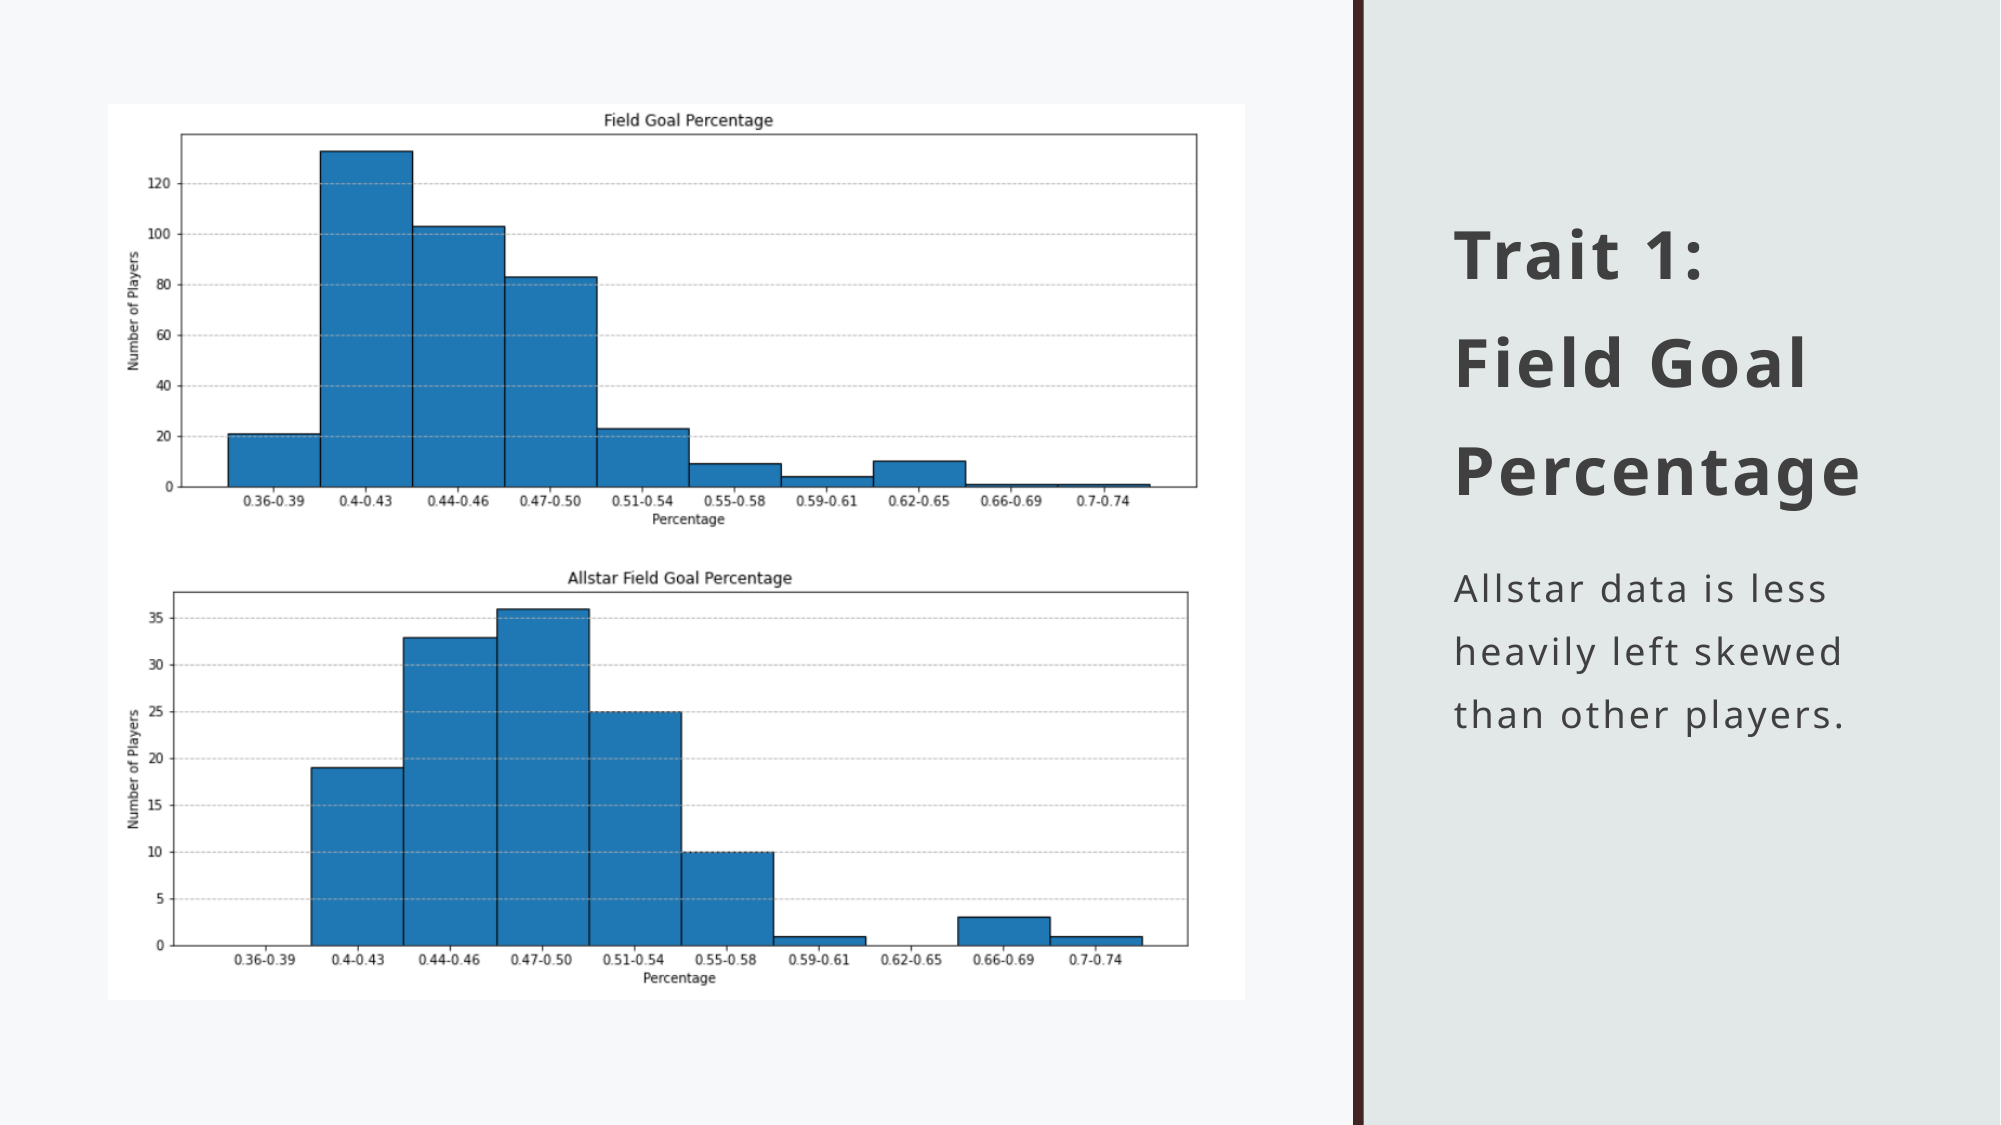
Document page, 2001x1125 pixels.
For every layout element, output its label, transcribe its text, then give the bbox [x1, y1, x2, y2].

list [108, 104, 1245, 1001]
list Allstar data is less heavily left skewed than other players. [1435, 528, 1895, 1000]
title Trait 1: Field Goal Percentage [1435, 104, 1913, 524]
